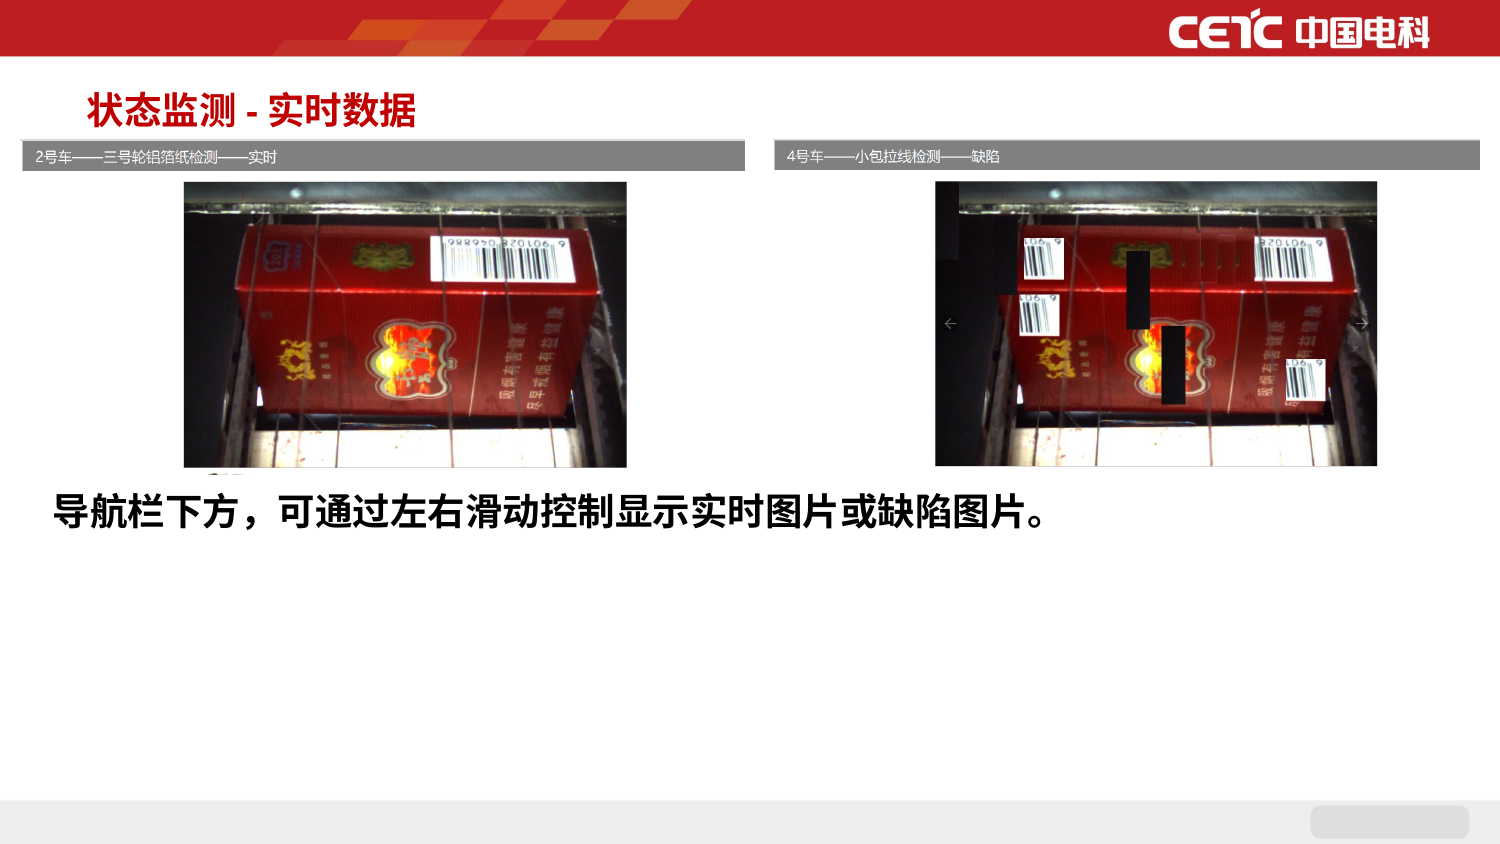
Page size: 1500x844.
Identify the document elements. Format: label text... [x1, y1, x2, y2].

picture [0, 0, 1500, 844]
text_box 状态监测-实时数据 [41, 79, 463, 139]
text_box 导航栏下方，可通过左右滑动控制显示实时图片或缺陷图片。 [38, 480, 1468, 541]
